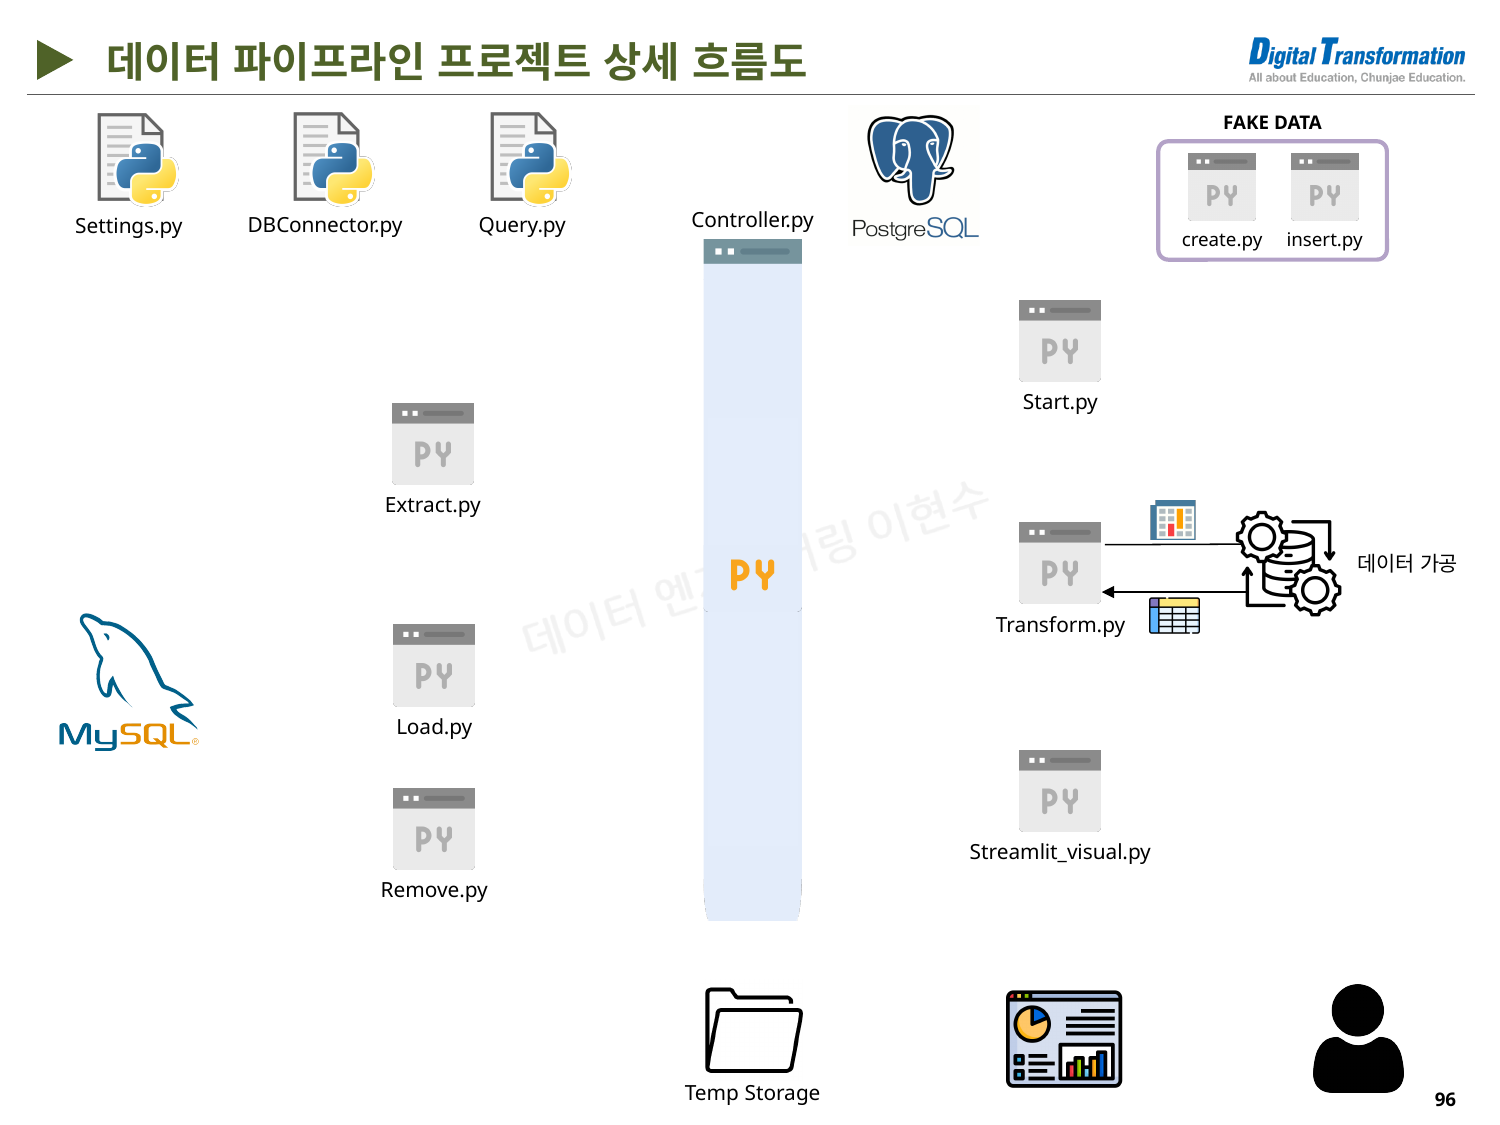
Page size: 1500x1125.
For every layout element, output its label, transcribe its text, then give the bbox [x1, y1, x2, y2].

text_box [54, 106, 204, 246]
picture [1148, 495, 1198, 543]
picture [330, 239, 1136, 921]
text_box Controller.py [676, 199, 829, 239]
text_box [34, 38, 76, 82]
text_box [946, 750, 1174, 873]
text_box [665, 978, 840, 1113]
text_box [1158, 103, 1388, 260]
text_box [363, 402, 502, 526]
picture [1234, 508, 1344, 618]
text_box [1001, 300, 1119, 423]
picture [59, 611, 199, 751]
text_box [460, 106, 584, 246]
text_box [363, 788, 505, 911]
text_box 데이터 가공 [1349, 543, 1473, 583]
text_box 데이터 파이프라인 프로젝트 상세 흐름도 [106, 35, 980, 85]
picture [1218, 7, 1492, 114]
picture [1004, 978, 1125, 1099]
picture [1303, 984, 1413, 1093]
picture [847, 105, 980, 246]
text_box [379, 624, 490, 747]
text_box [975, 522, 1145, 645]
picture [1145, 552, 1200, 642]
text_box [225, 106, 425, 246]
